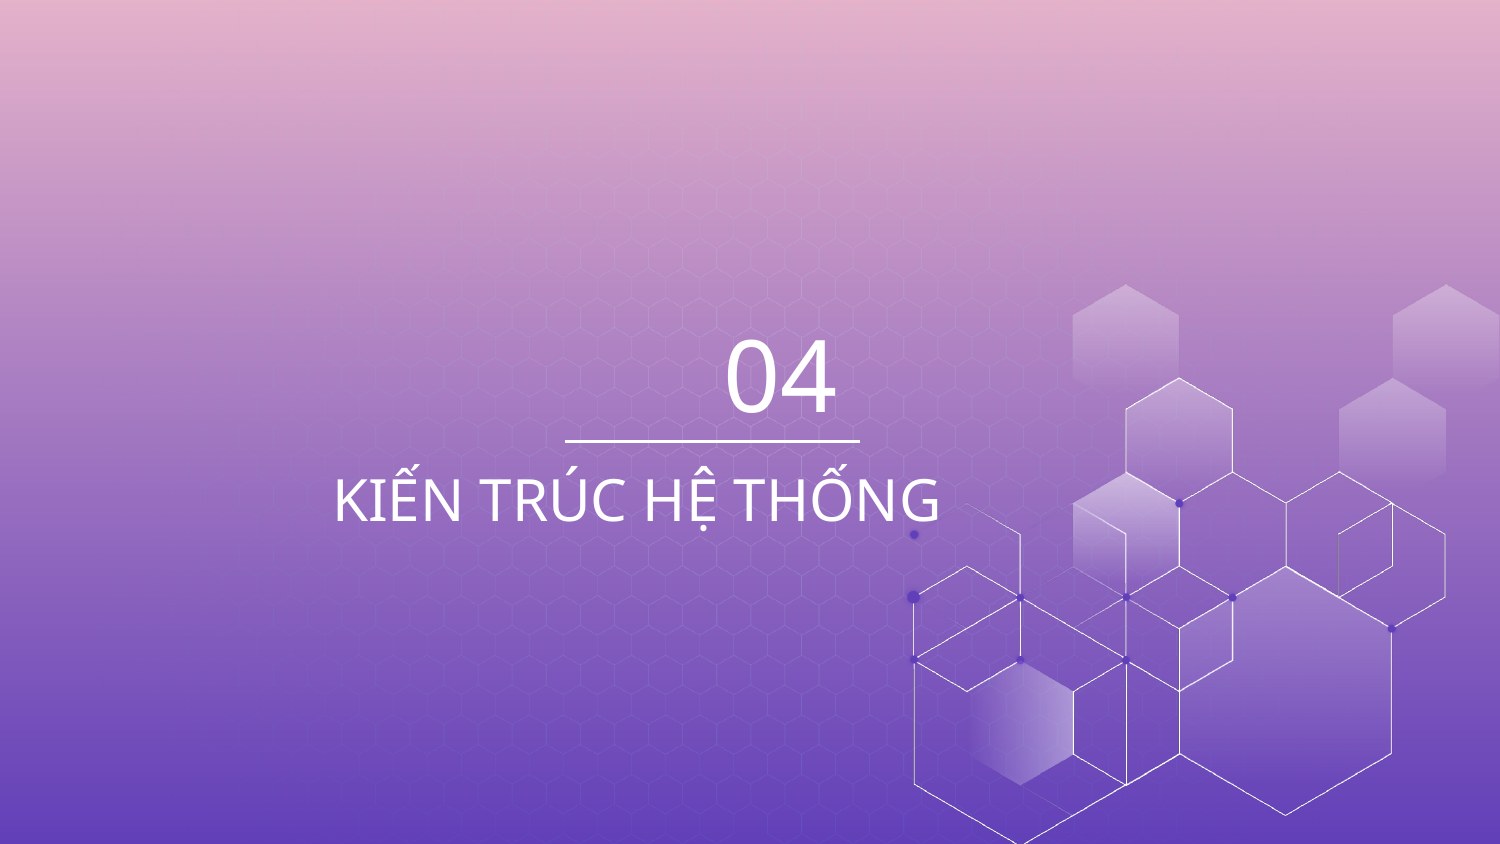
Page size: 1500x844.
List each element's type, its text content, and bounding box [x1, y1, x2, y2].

picture [102, 0, 1500, 844]
title 04 [415, 337, 853, 447]
subtitle KIẾN TRÚC HỆ THỐNG [317, 447, 972, 735]
